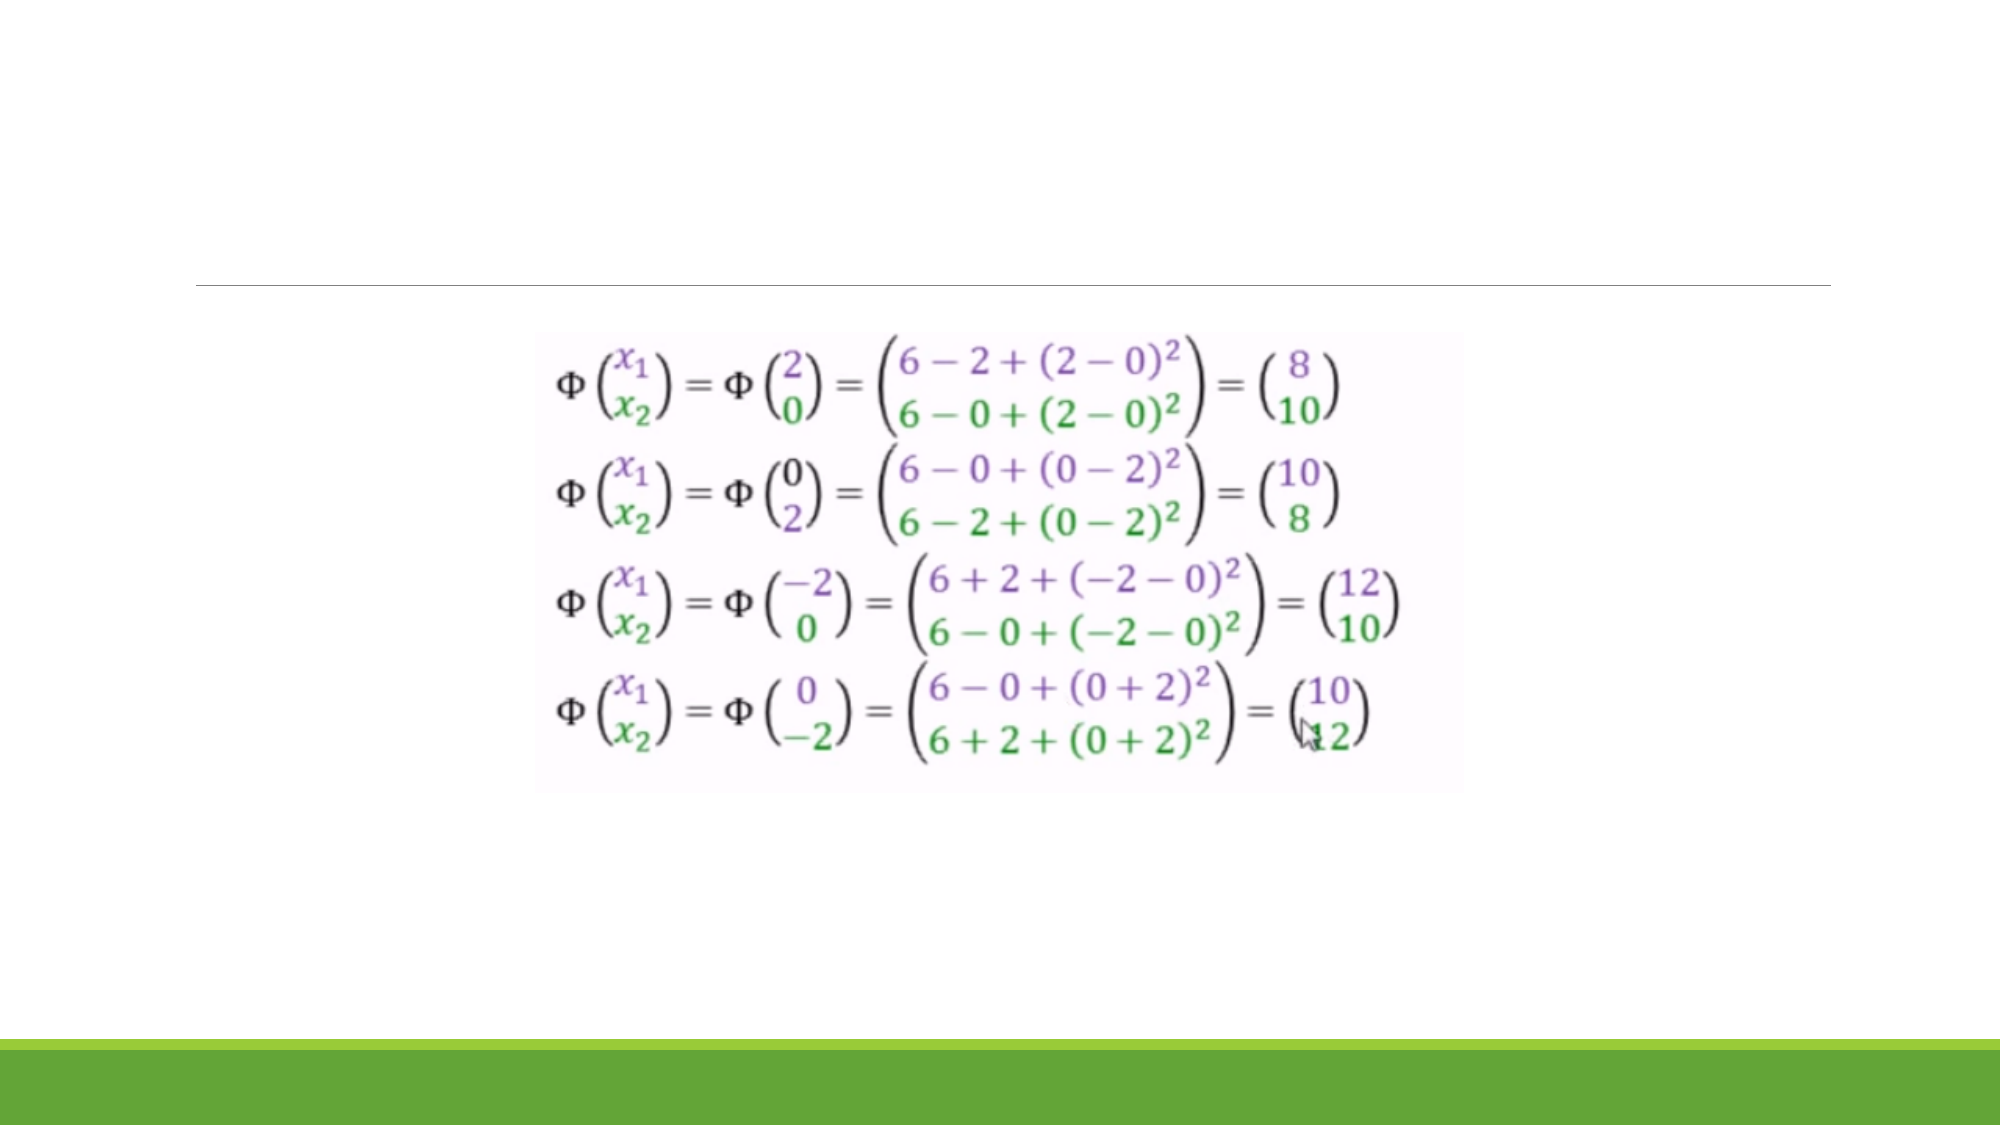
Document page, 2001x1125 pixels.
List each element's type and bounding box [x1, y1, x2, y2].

picture [535, 332, 1465, 793]
